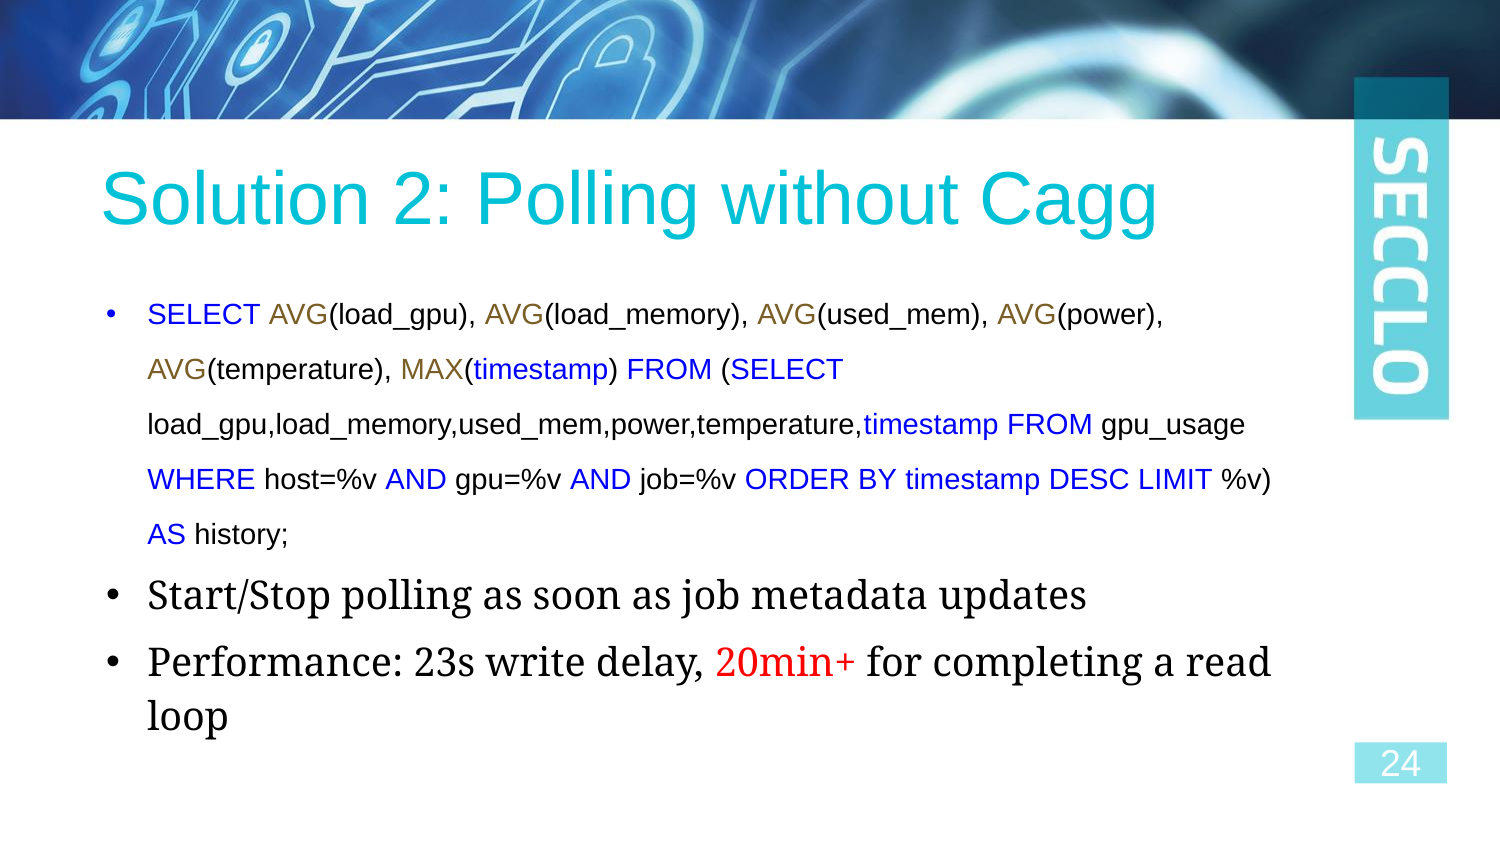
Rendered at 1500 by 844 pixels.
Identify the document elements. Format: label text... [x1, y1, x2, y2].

title Solution 2: Polling without Cagg [100, 163, 1306, 229]
picture [0, 0, 1500, 422]
list SELECT AVG(load_gpu), AVG(load_memory), AVG(used_mem), AVG(power), AVG(temperature), MAX(timestamp) FROM (SELECT load_gpu,load_memory,used_mem,power,temperature,timestamp FROM gpu_usage WHERE host=%v AND gpu=%v AND job=%v ORDER BY timestamp DESC LIMIT %v) AS history; Start/Stop polling as soon as job metadata updates Performance: 23s write delay, 20min+ for completing a read loop [90, 268, 1306, 788]
